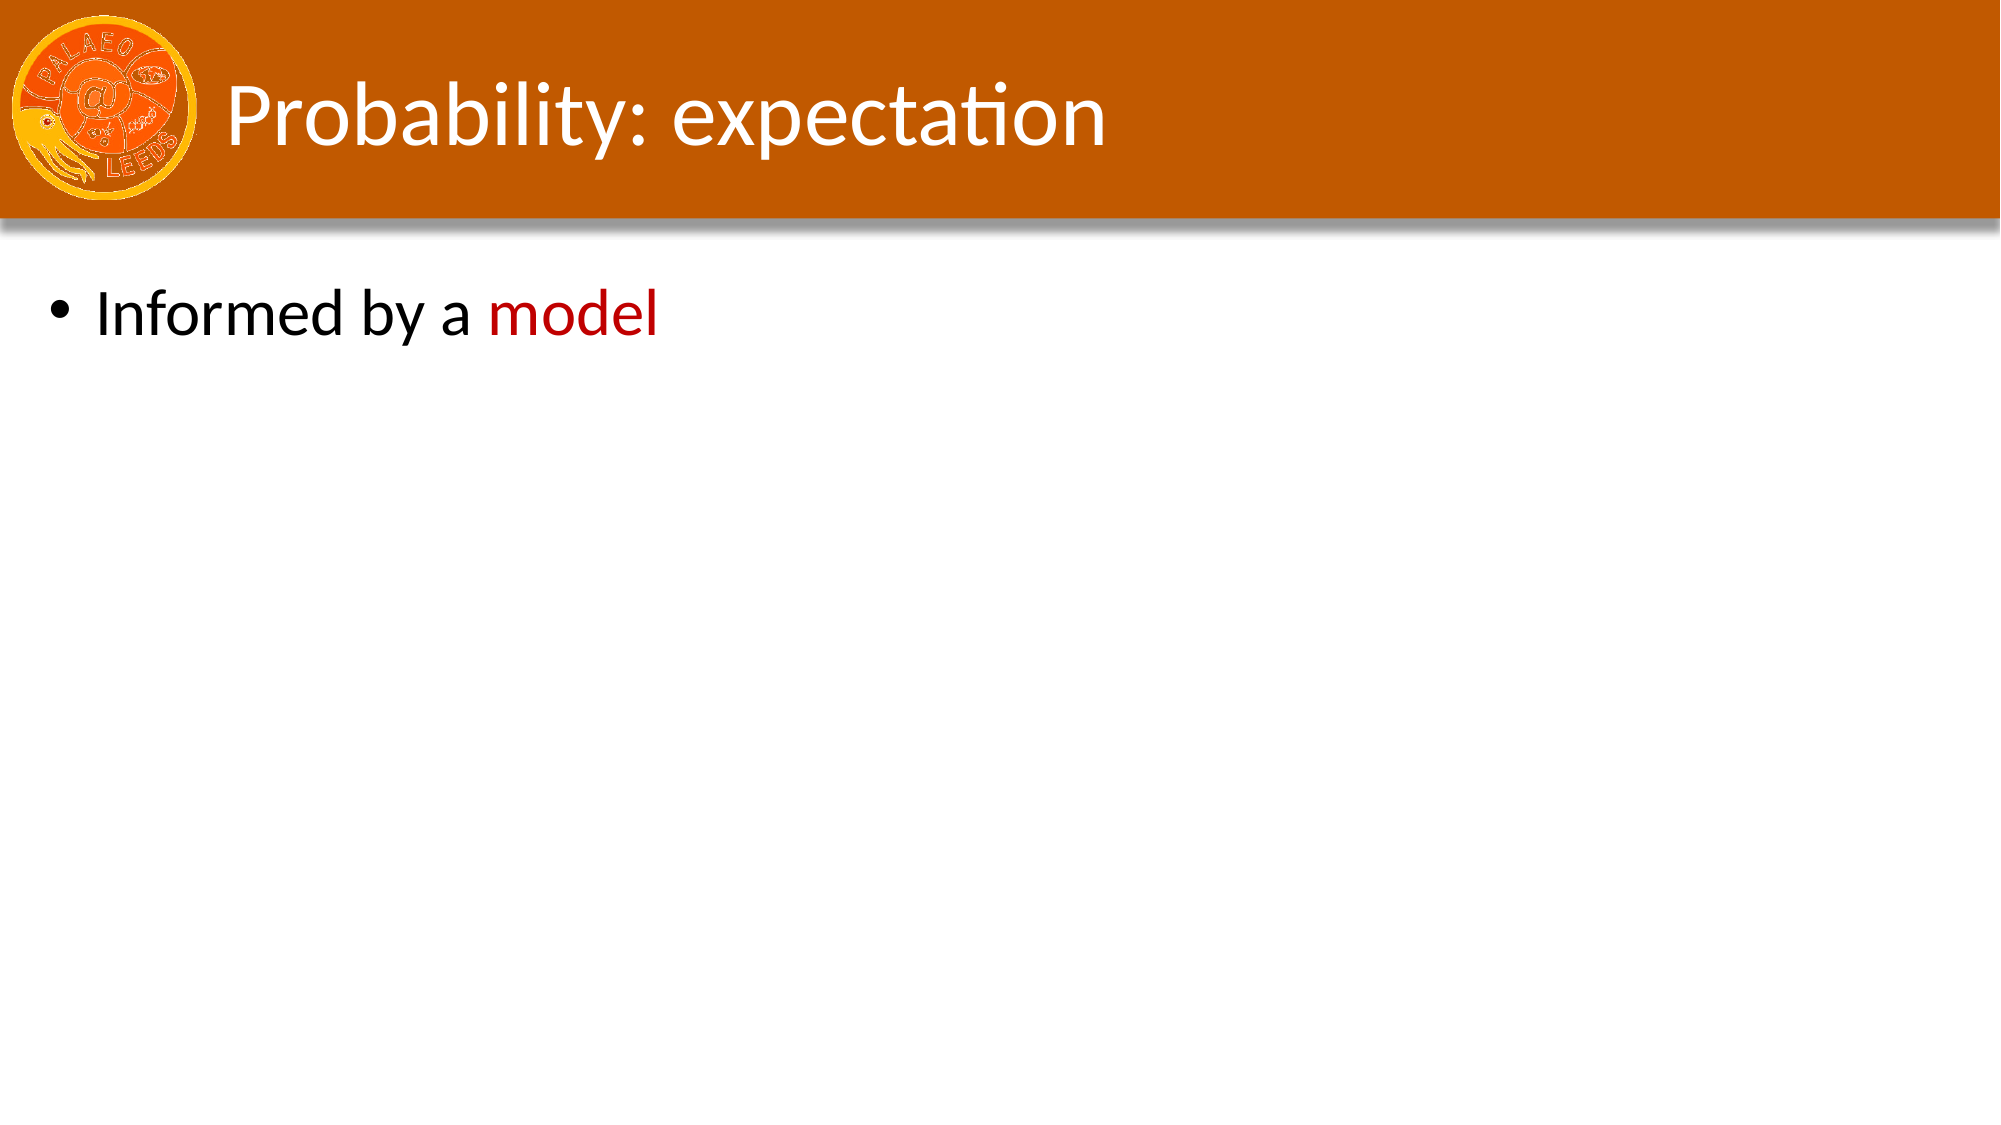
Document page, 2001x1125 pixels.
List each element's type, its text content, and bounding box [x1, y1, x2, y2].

text_box Probability: expectation [210, 17, 2000, 201]
text_box [0, 0, 2000, 219]
text_box Informed by a model [33, 261, 675, 356]
picture [11, 15, 197, 200]
